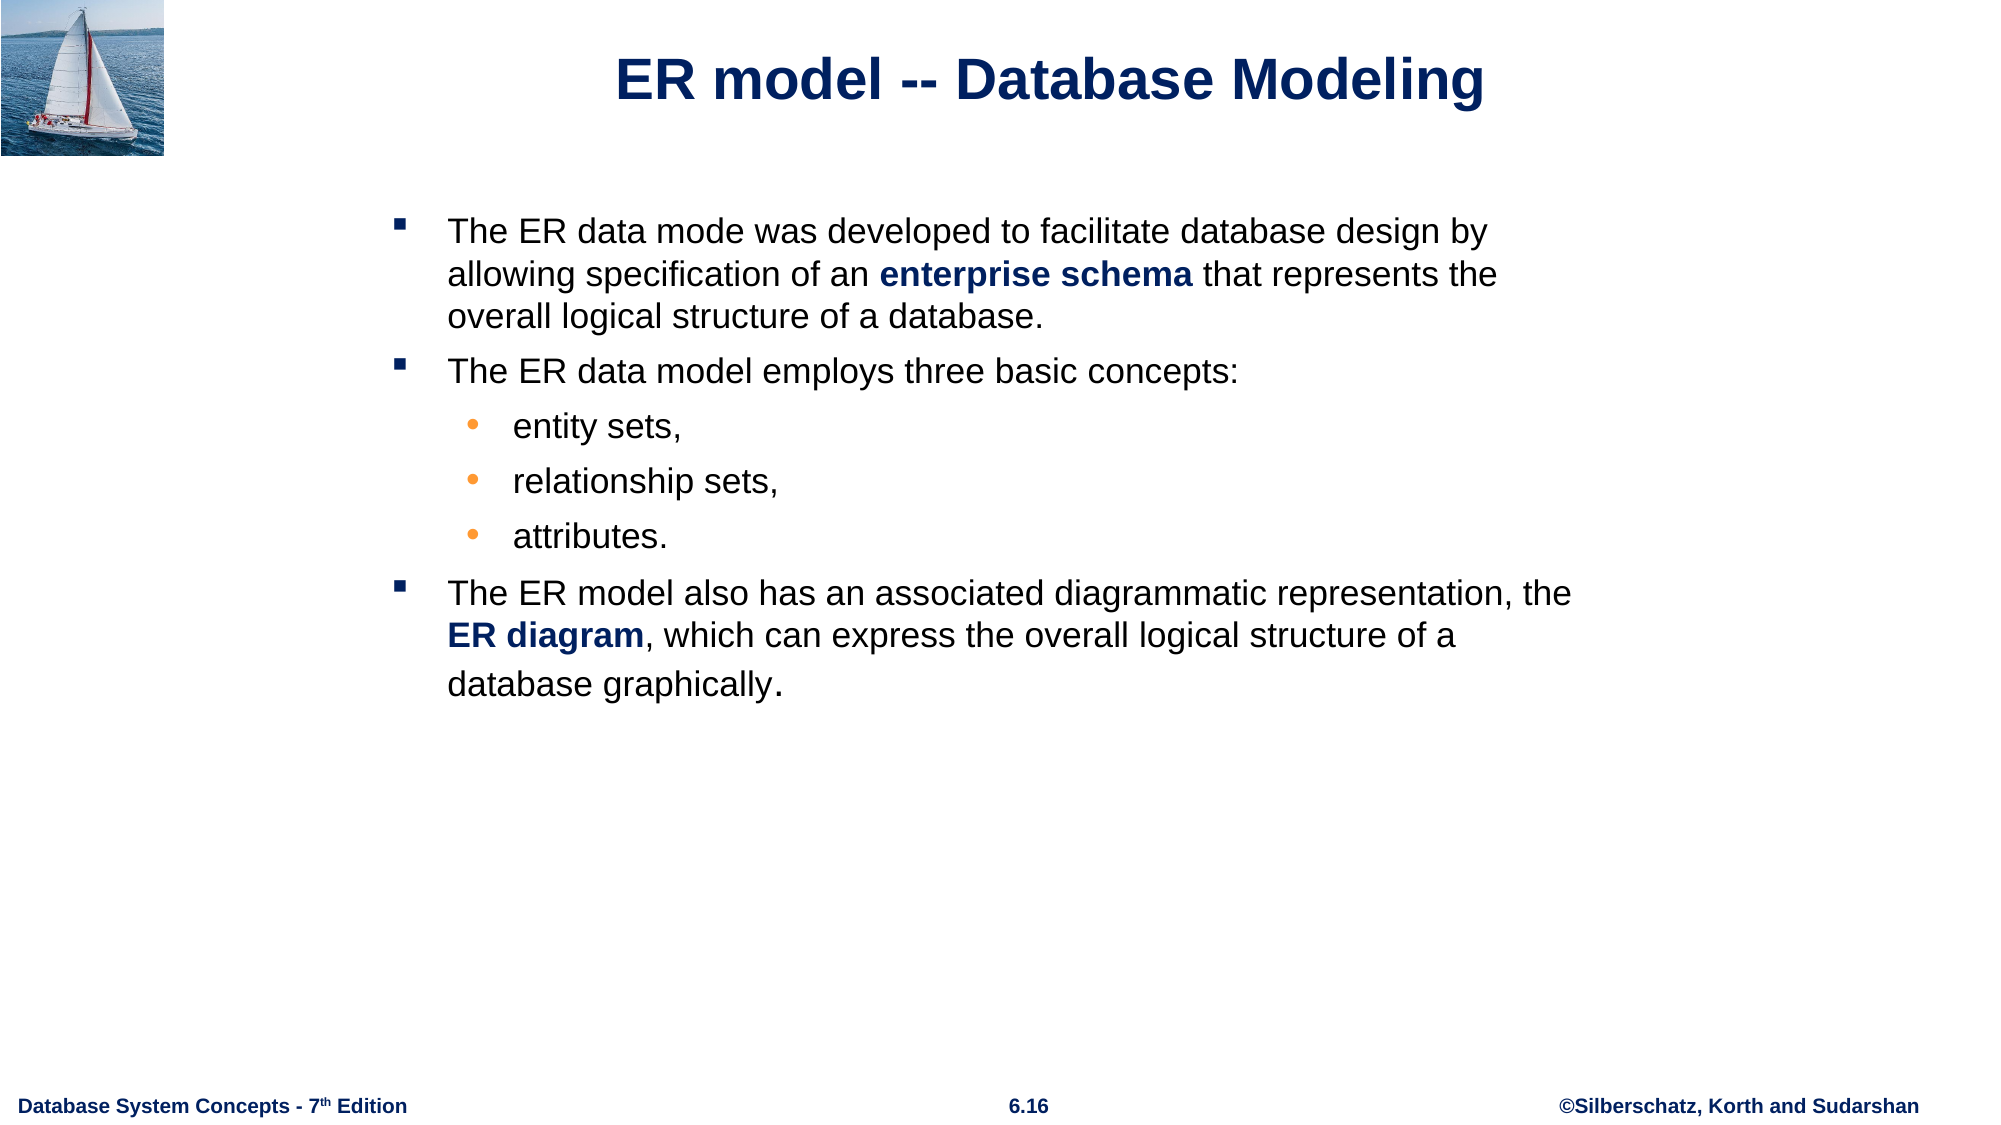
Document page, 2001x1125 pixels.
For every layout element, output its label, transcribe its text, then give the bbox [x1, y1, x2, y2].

list The ER data mode was developed to facilitate database design by allowing specification of an enterprise schema that represents the overall logical structure of a database. The ER data model employs three basic concepts: entity sets, relationship sets, attributes. The ER model also has an associated diagrammatic representation, the ER diagram, which can express the overall logical structure of a database graphically. [376, 200, 1626, 804]
title ER model -- Database Modeling [167, 18, 1935, 120]
picture [1, 0, 164, 156]
